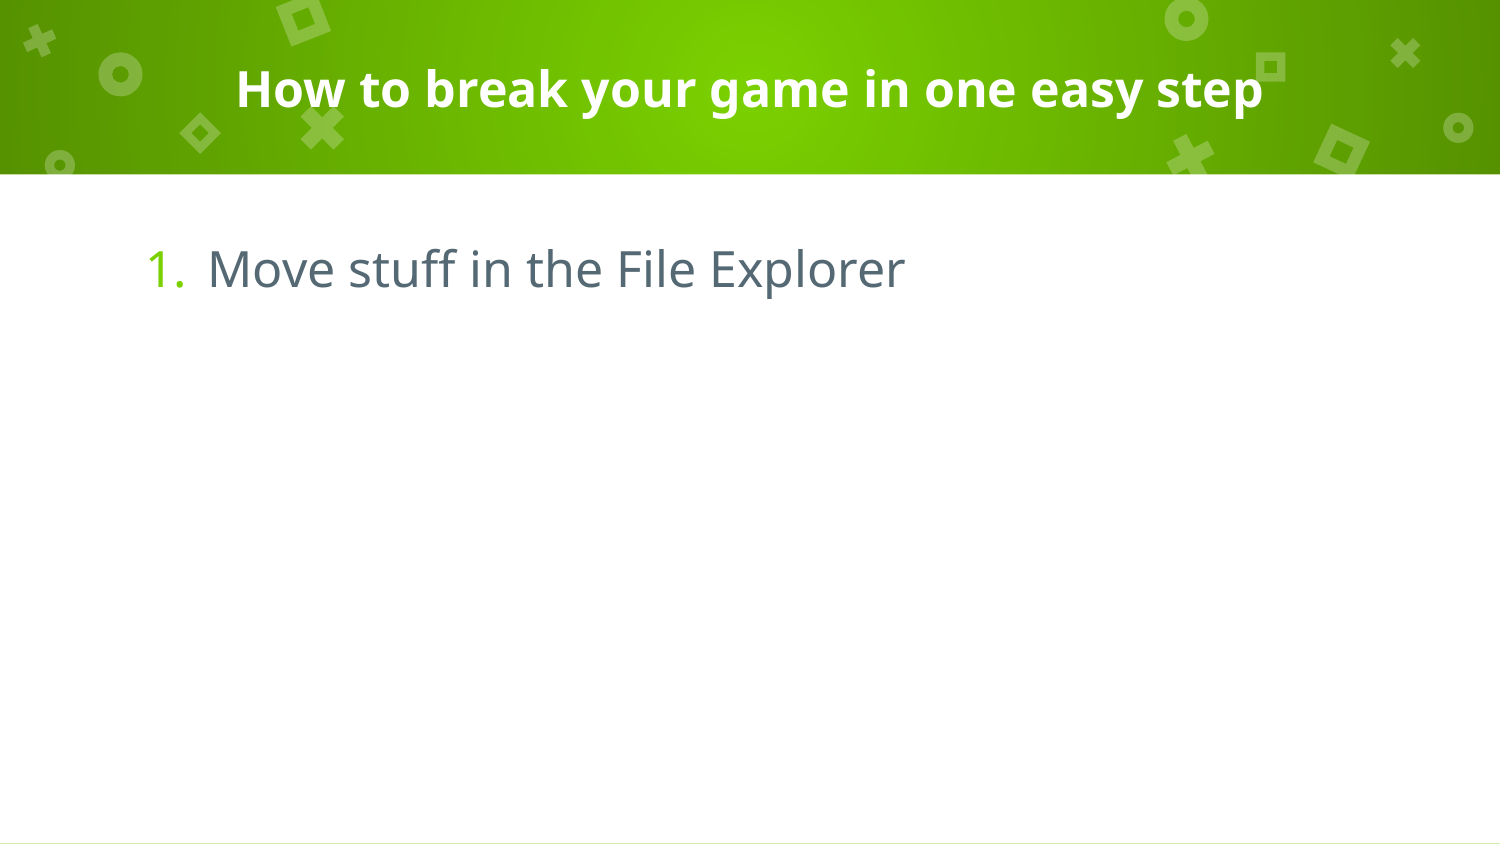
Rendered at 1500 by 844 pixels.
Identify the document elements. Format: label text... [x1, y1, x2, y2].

title How to break your game in one easy step [75, 0, 1425, 175]
list Move stuff in the File Explorer [117, 222, 1343, 808]
